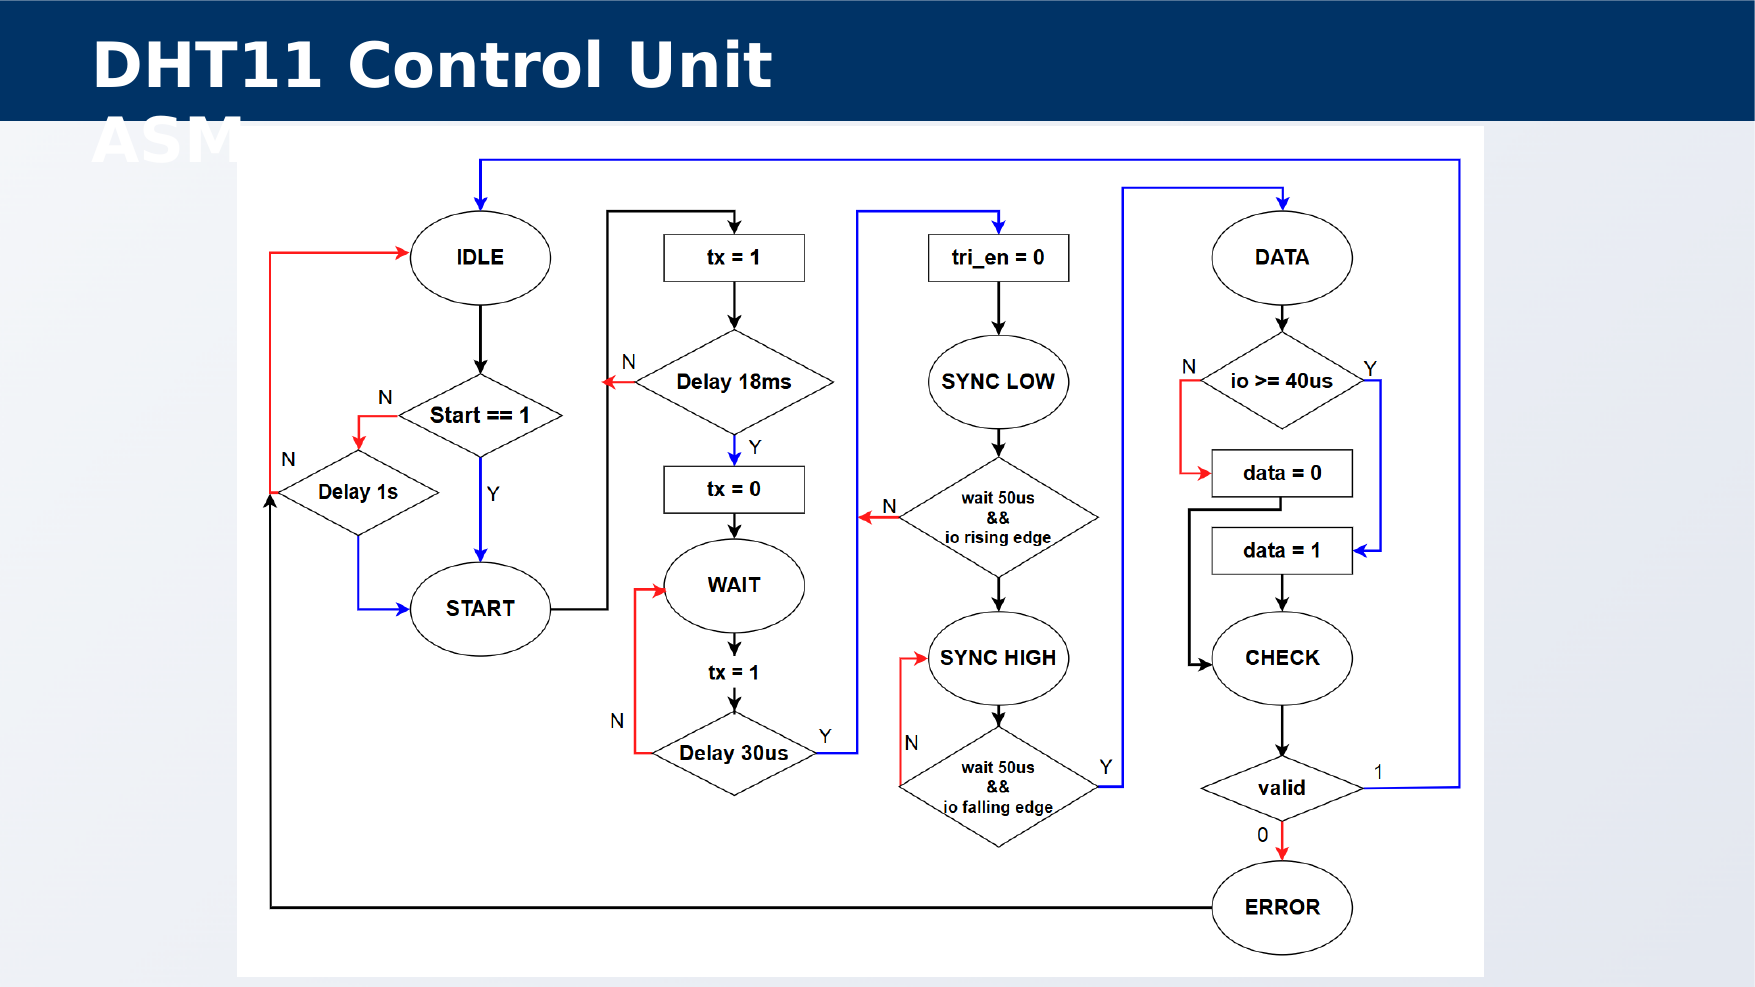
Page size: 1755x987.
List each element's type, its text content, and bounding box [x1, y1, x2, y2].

text_box DHT11 Control Unit ASM [91, 25, 876, 176]
text_box [0, 0, 1755, 121]
picture [0, 121, 1755, 987]
